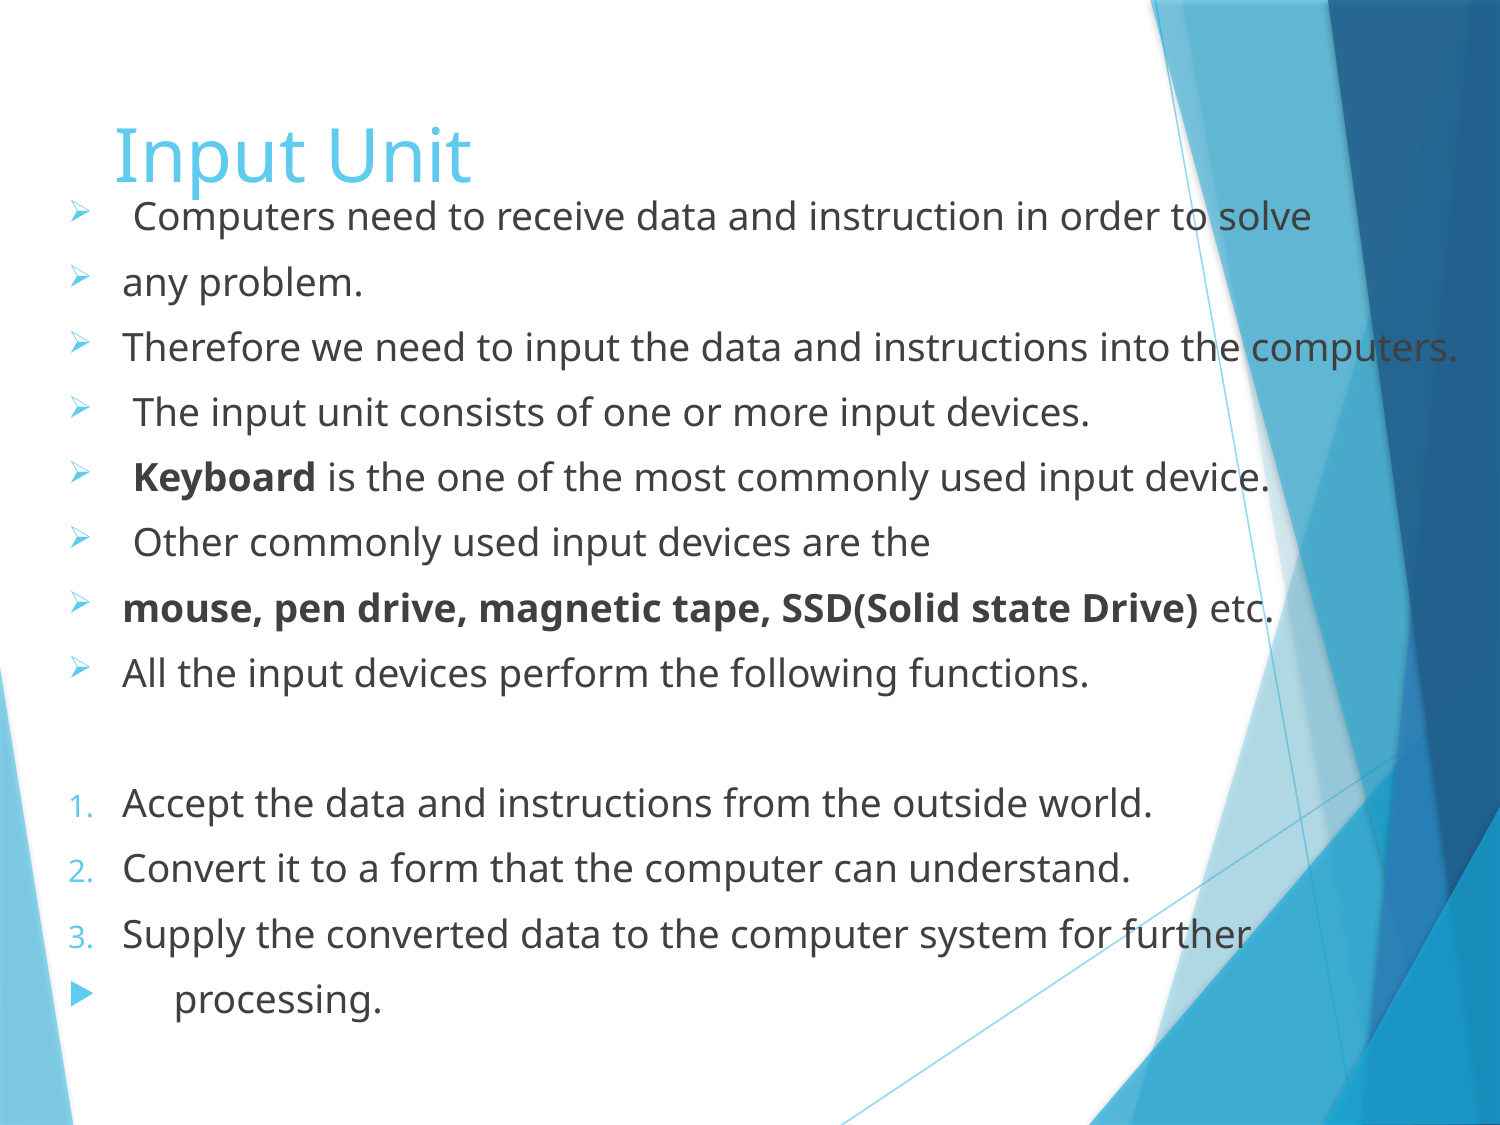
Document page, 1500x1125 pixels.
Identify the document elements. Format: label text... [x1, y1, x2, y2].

title Input Unit [99, 99, 1142, 184]
list Computers need to receive data and instruction in order to solve any problem. Therefore we need to input the data and instructions into the computers. The input unit consists of one or more input devices. Keyboard is the one of the most commonly used input device. Other commonly used input devices are the mouse, pen drive, magnetic tape, SSD(Solid state Drive) etc. All the input devices perform the following functions. Accept the data and instructions from the outside world. Convert it to a form that the computer can understand. Supply the converted data to the computer system for further processing. [53, 184, 1483, 1081]
